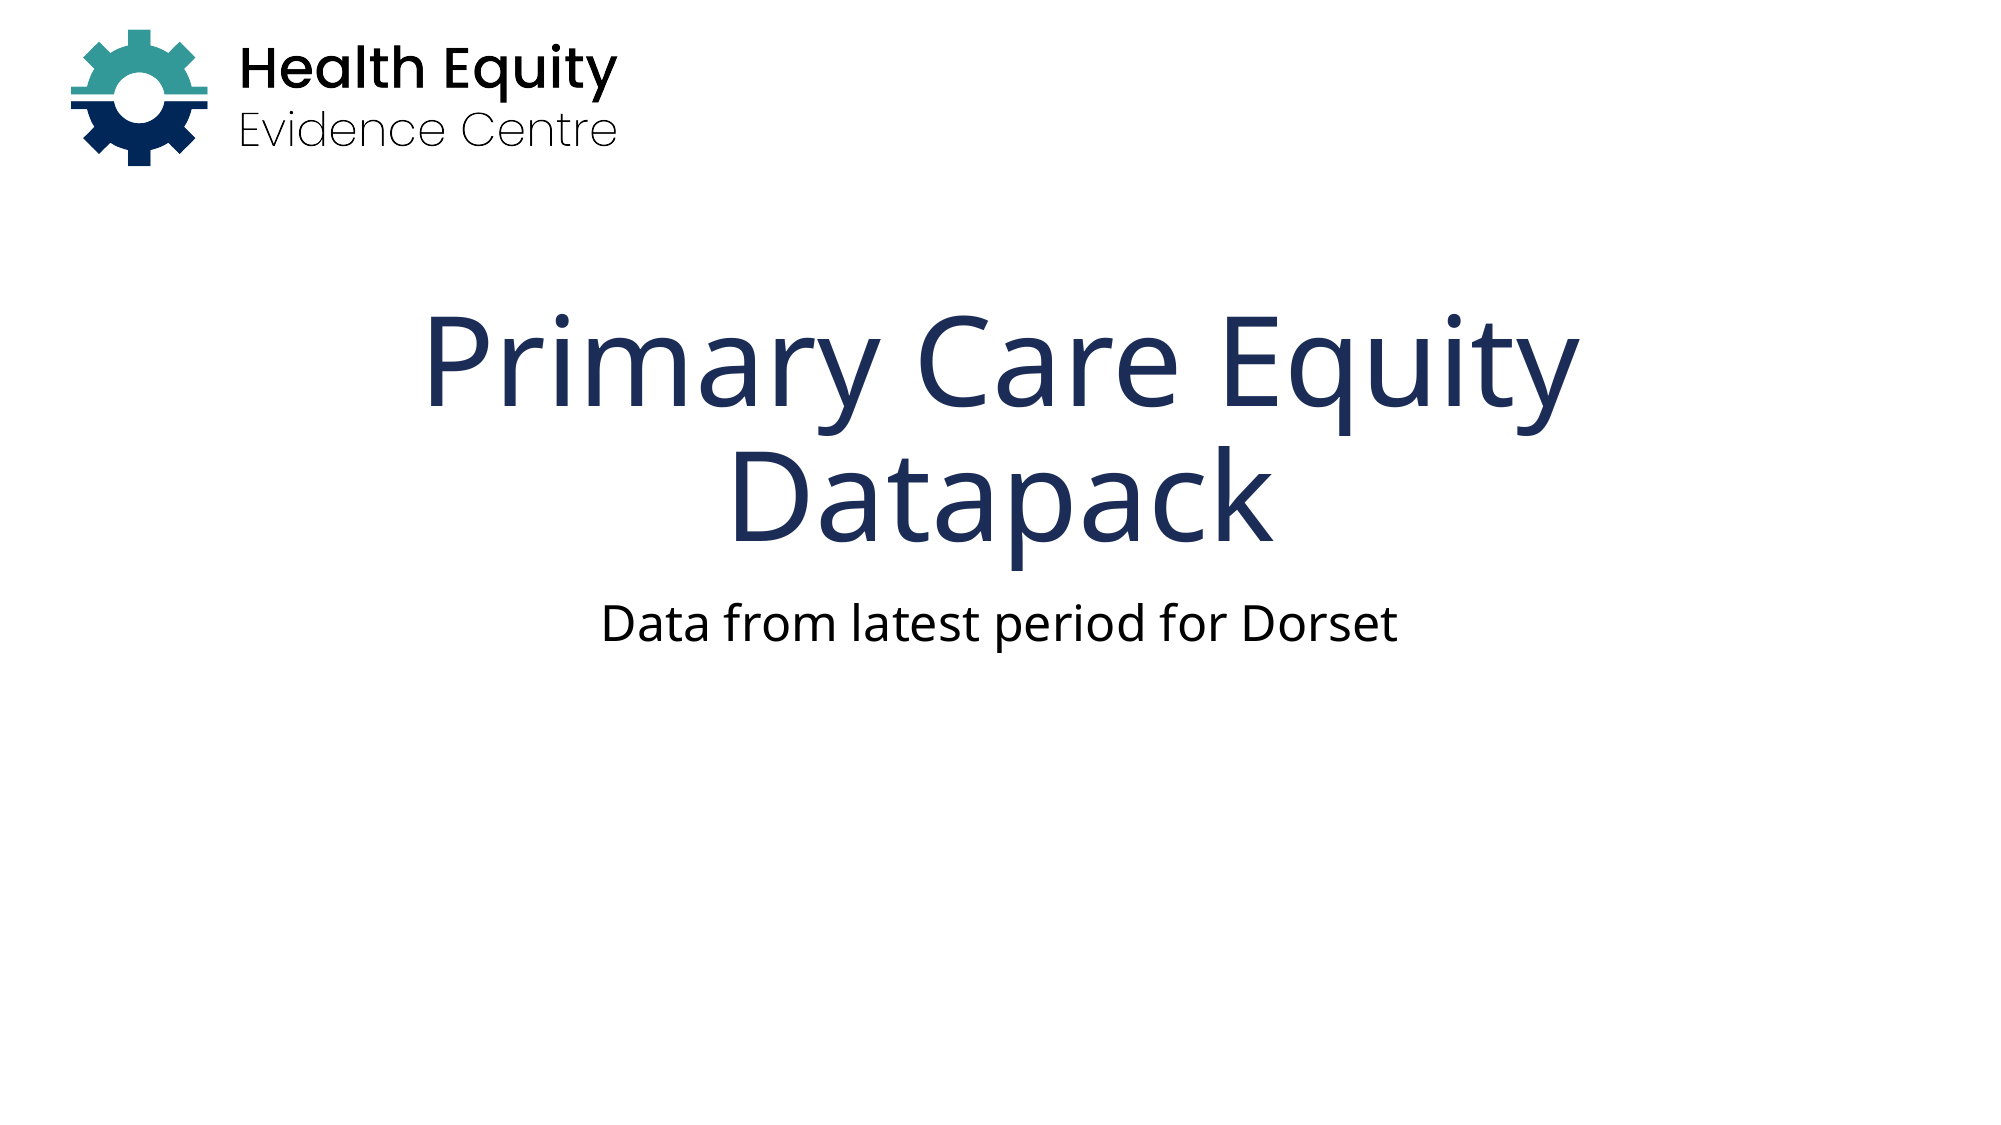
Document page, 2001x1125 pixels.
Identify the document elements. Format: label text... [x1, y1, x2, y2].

title Primary Care Equity Datapack [249, 184, 1750, 576]
subtitle Data from latest period for Dorset [249, 590, 1750, 863]
picture [68, 22, 627, 170]
